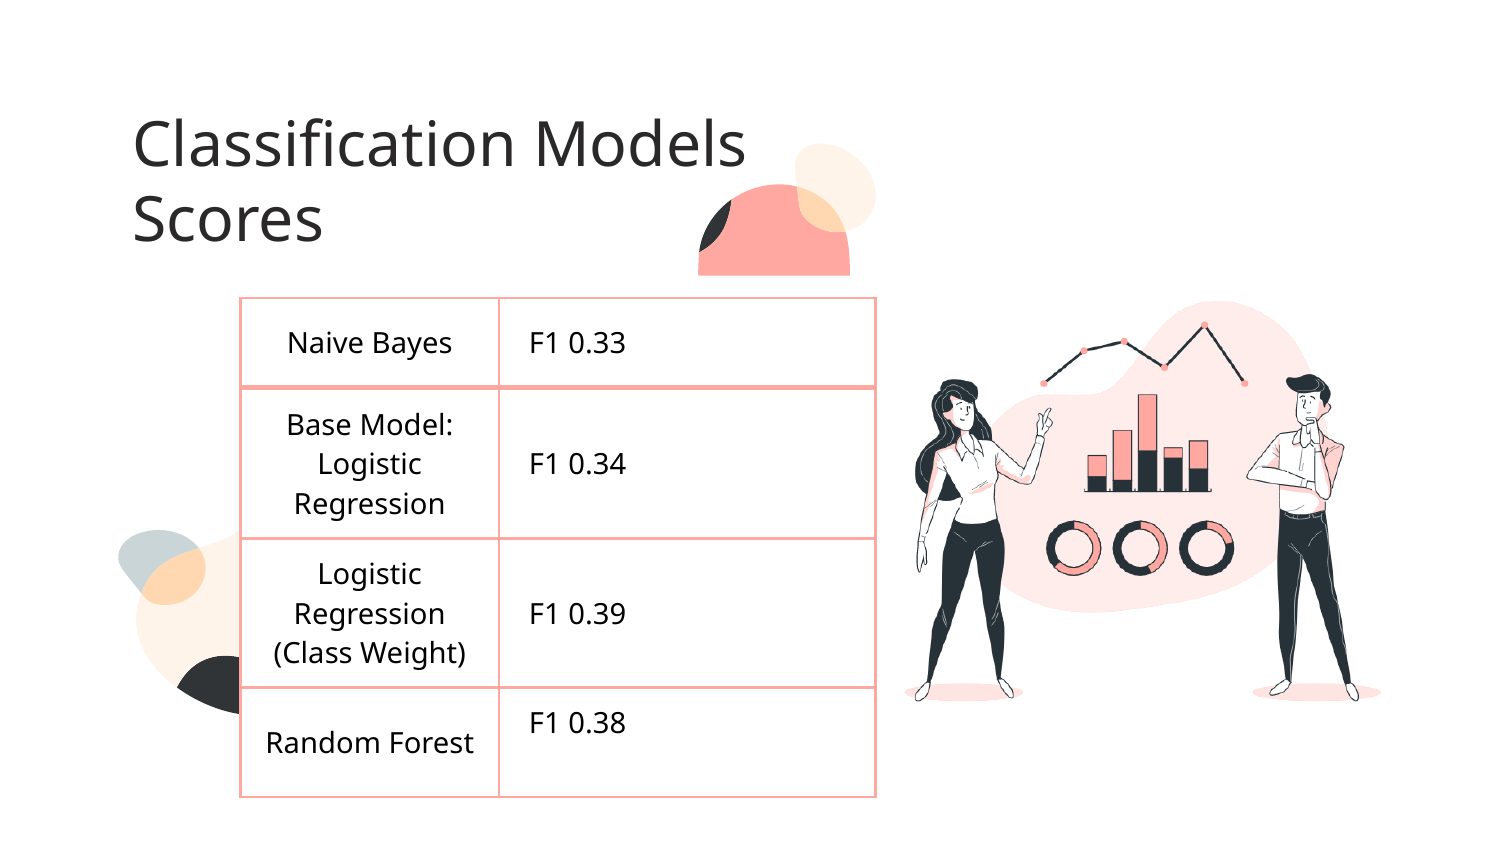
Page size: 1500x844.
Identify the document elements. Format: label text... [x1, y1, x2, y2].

table_cell F1 0.38 [500, 689, 804, 796]
table_header Naive Bayes [242, 299, 498, 385]
table_cell Logistic Regression (Class Weight) [268, 540, 498, 686]
table_cell Random Forest [242, 689, 498, 796]
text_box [720, 120, 854, 299]
table_cell F1 0.39 [500, 540, 804, 686]
title Classification Models Scores [117, 88, 876, 178]
table_header F1 0.34 [500, 390, 804, 537]
table_header Base Model: Logistic Regression [242, 390, 498, 537]
picture [809, 163, 1462, 817]
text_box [117, 499, 263, 716]
table_header F1 0.33 [500, 299, 804, 385]
